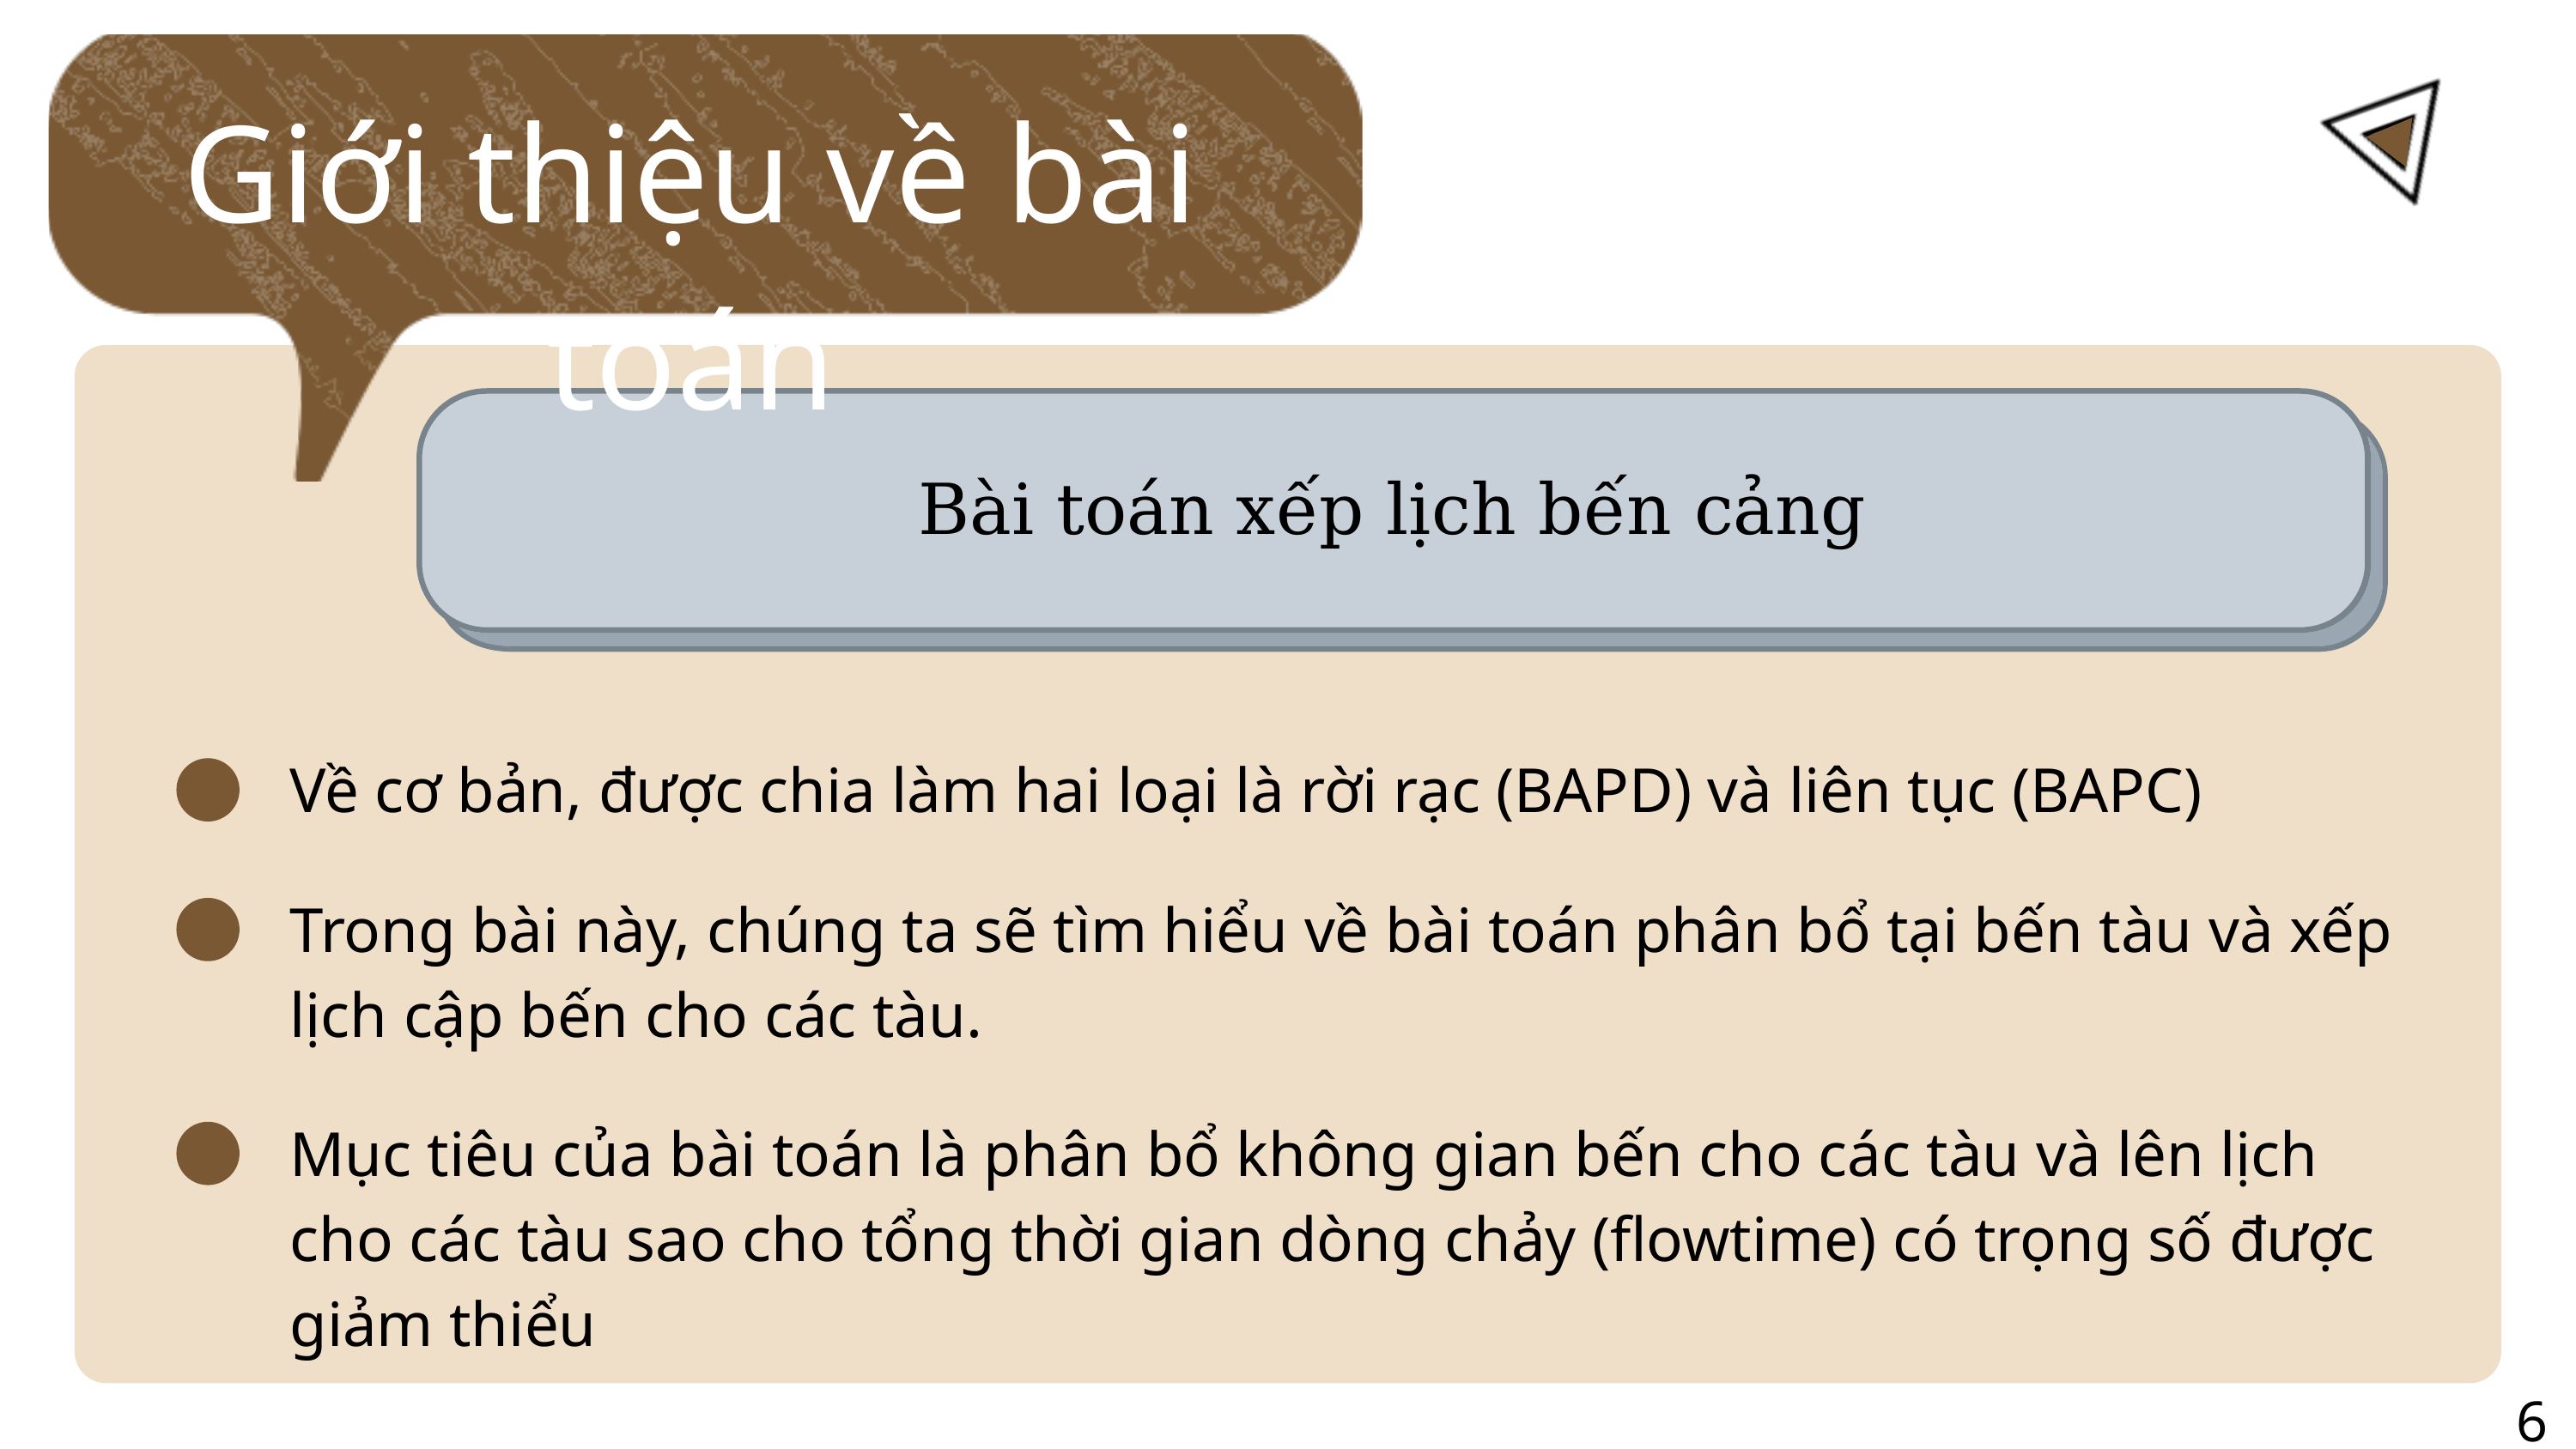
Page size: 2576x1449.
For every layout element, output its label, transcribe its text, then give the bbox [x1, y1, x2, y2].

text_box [416, 387, 2389, 652]
text_box 6 [2488, 1374, 2576, 1449]
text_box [176, 897, 240, 961]
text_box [48, 34, 1363, 482]
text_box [2362, 118, 2413, 161]
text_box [176, 1121, 240, 1185]
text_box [176, 757, 240, 822]
picture [2320, 78, 2476, 226]
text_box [74, 344, 2502, 1384]
